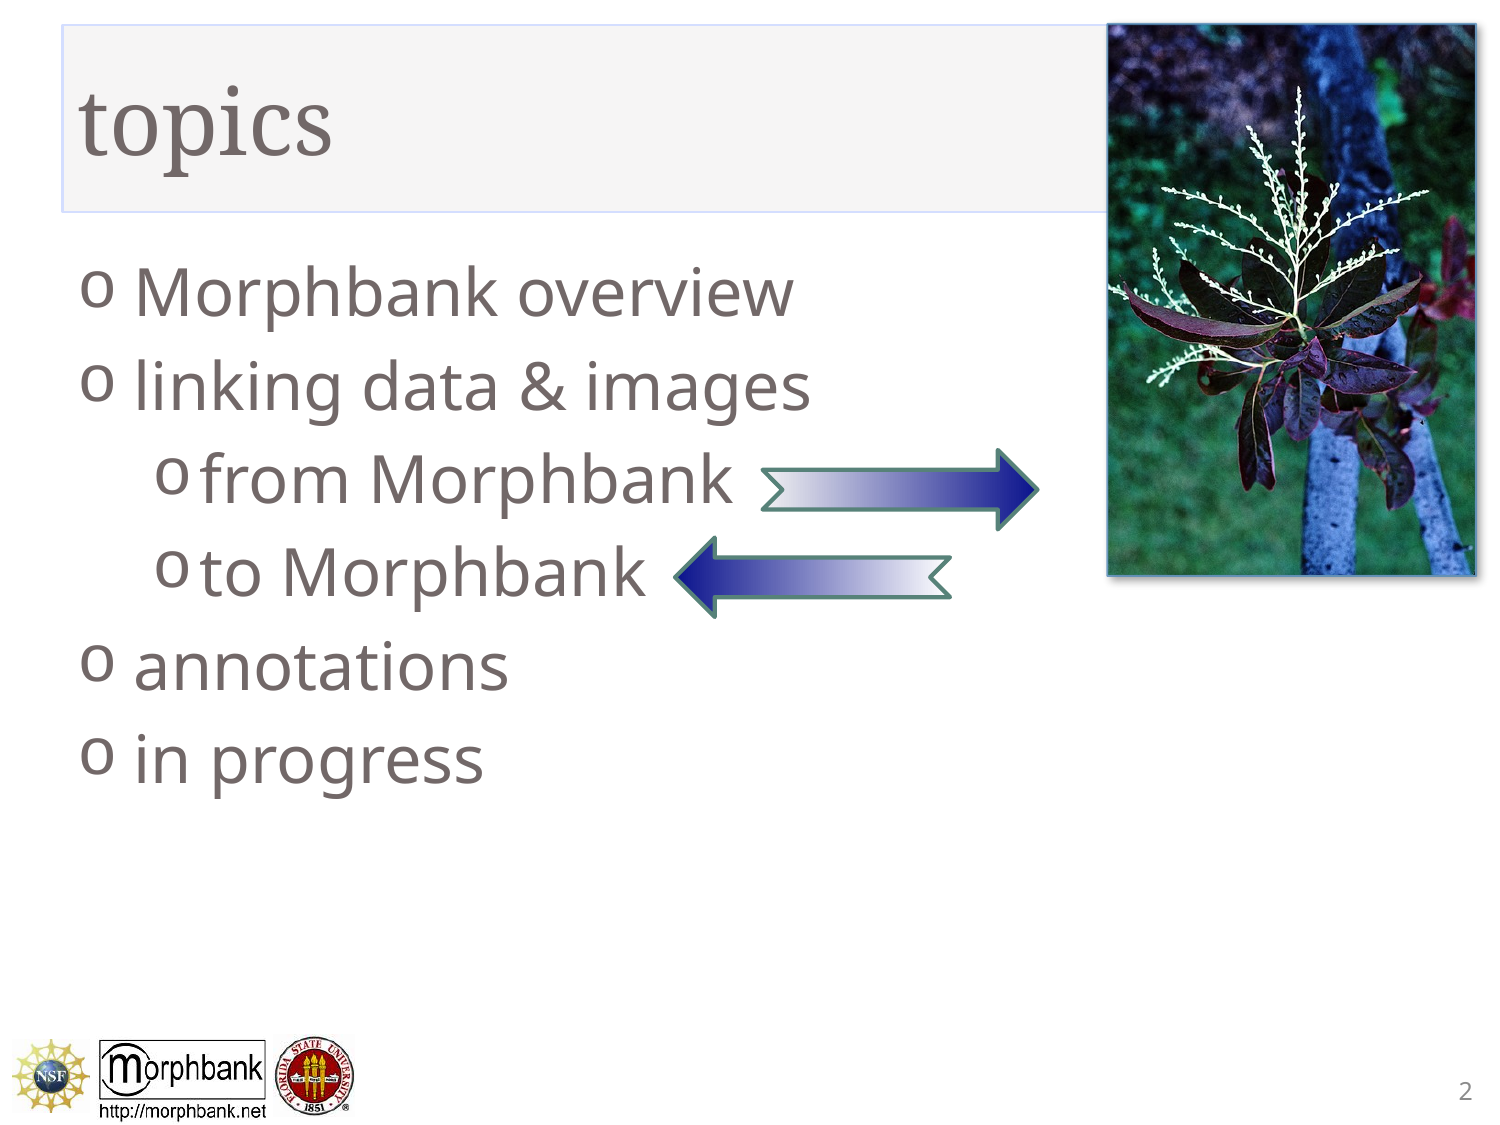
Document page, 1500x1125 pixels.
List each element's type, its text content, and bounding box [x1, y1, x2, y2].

picture [96, 1036, 266, 1124]
picture [273, 1034, 355, 1117]
picture [12, 1039, 90, 1113]
text_box [760, 448, 1040, 532]
text_box [672, 535, 952, 619]
title topics [62, 24, 1106, 213]
slide_number 1 [1137, 1062, 1488, 1123]
picture [1108, 24, 1476, 576]
list Morphbank overview linking data & images from Morphbank to Morphbank annotations in progress [62, 242, 1413, 985]
